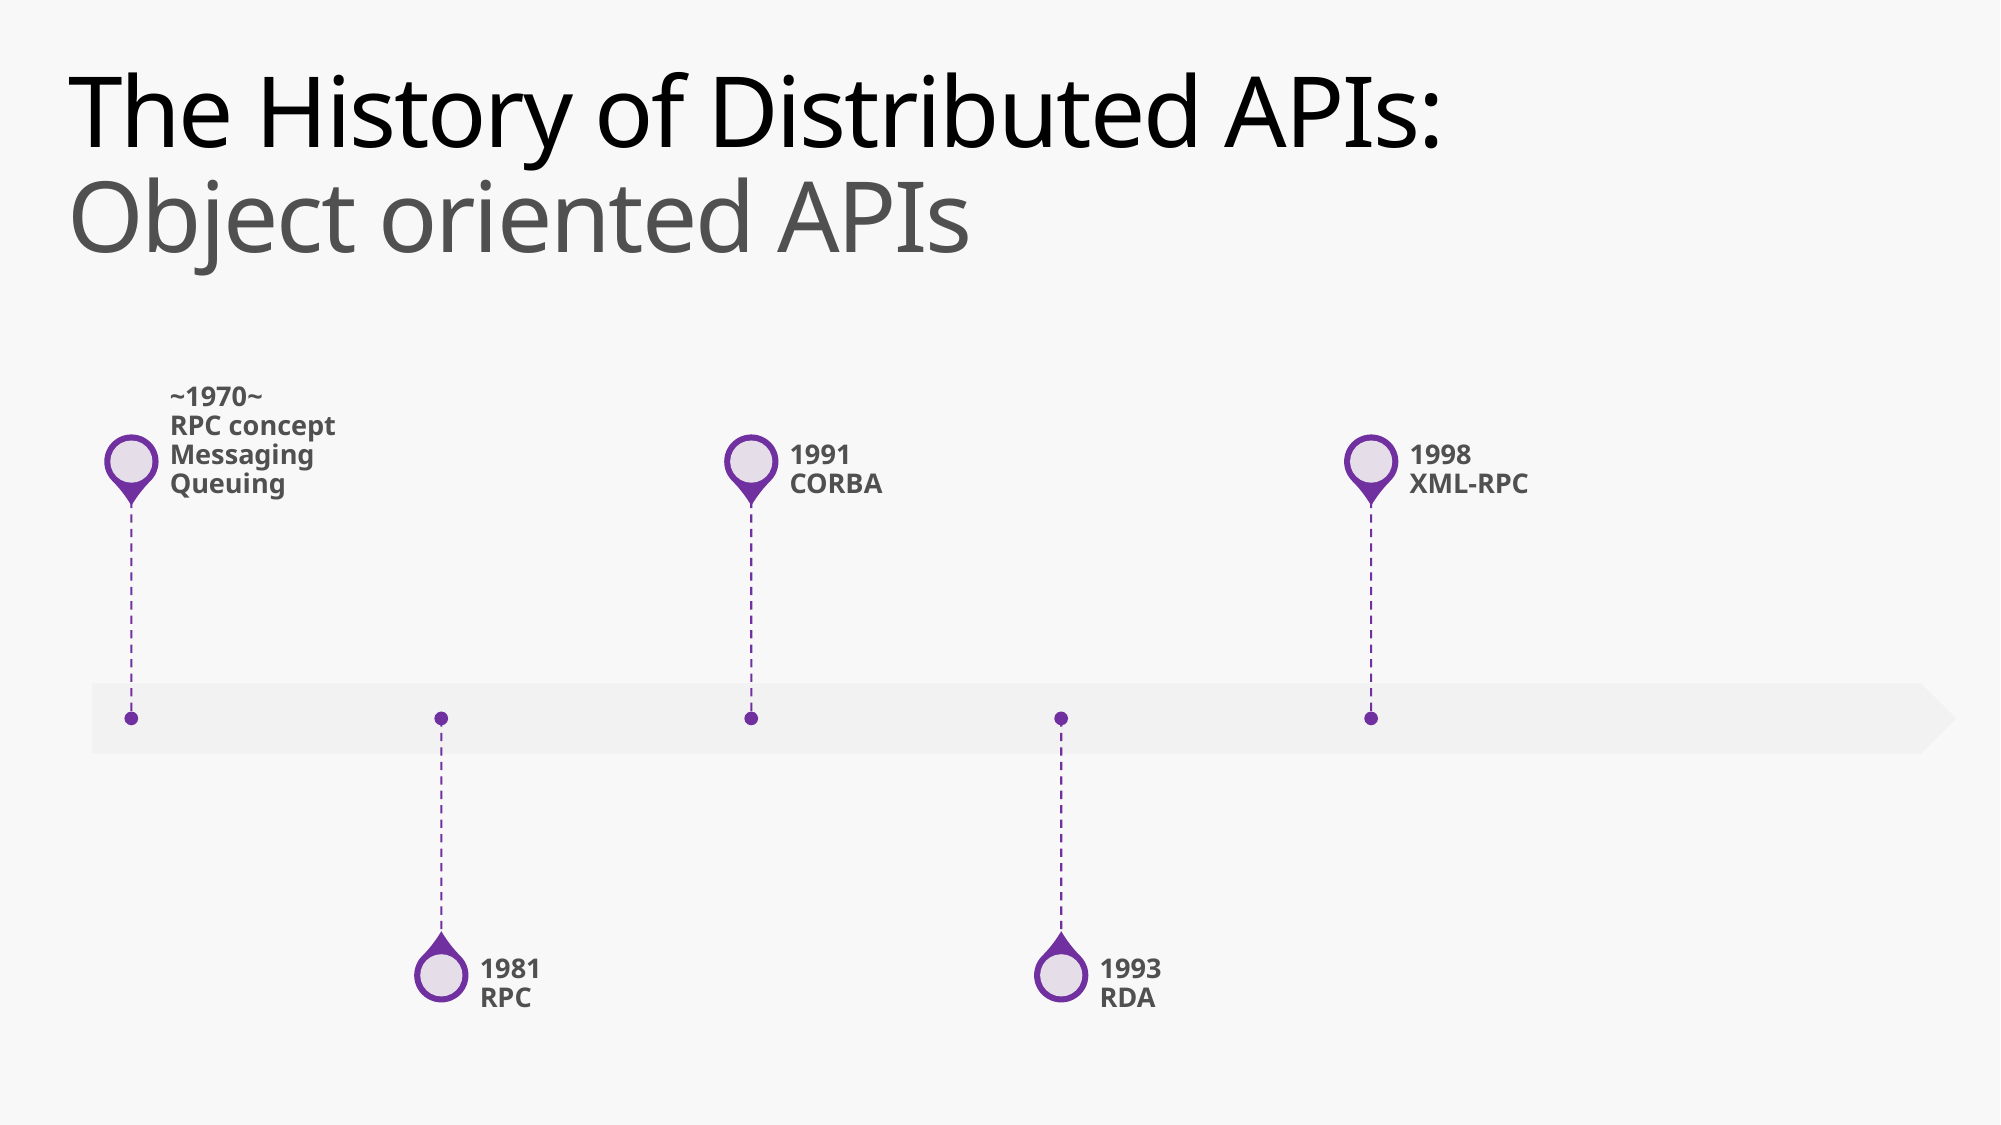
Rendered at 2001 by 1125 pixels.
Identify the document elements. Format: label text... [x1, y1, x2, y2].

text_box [91, 349, 1957, 1088]
text_box Object oriented APIs [43, 152, 1956, 301]
title The History of Distributed APIs: [44, 47, 1957, 196]
